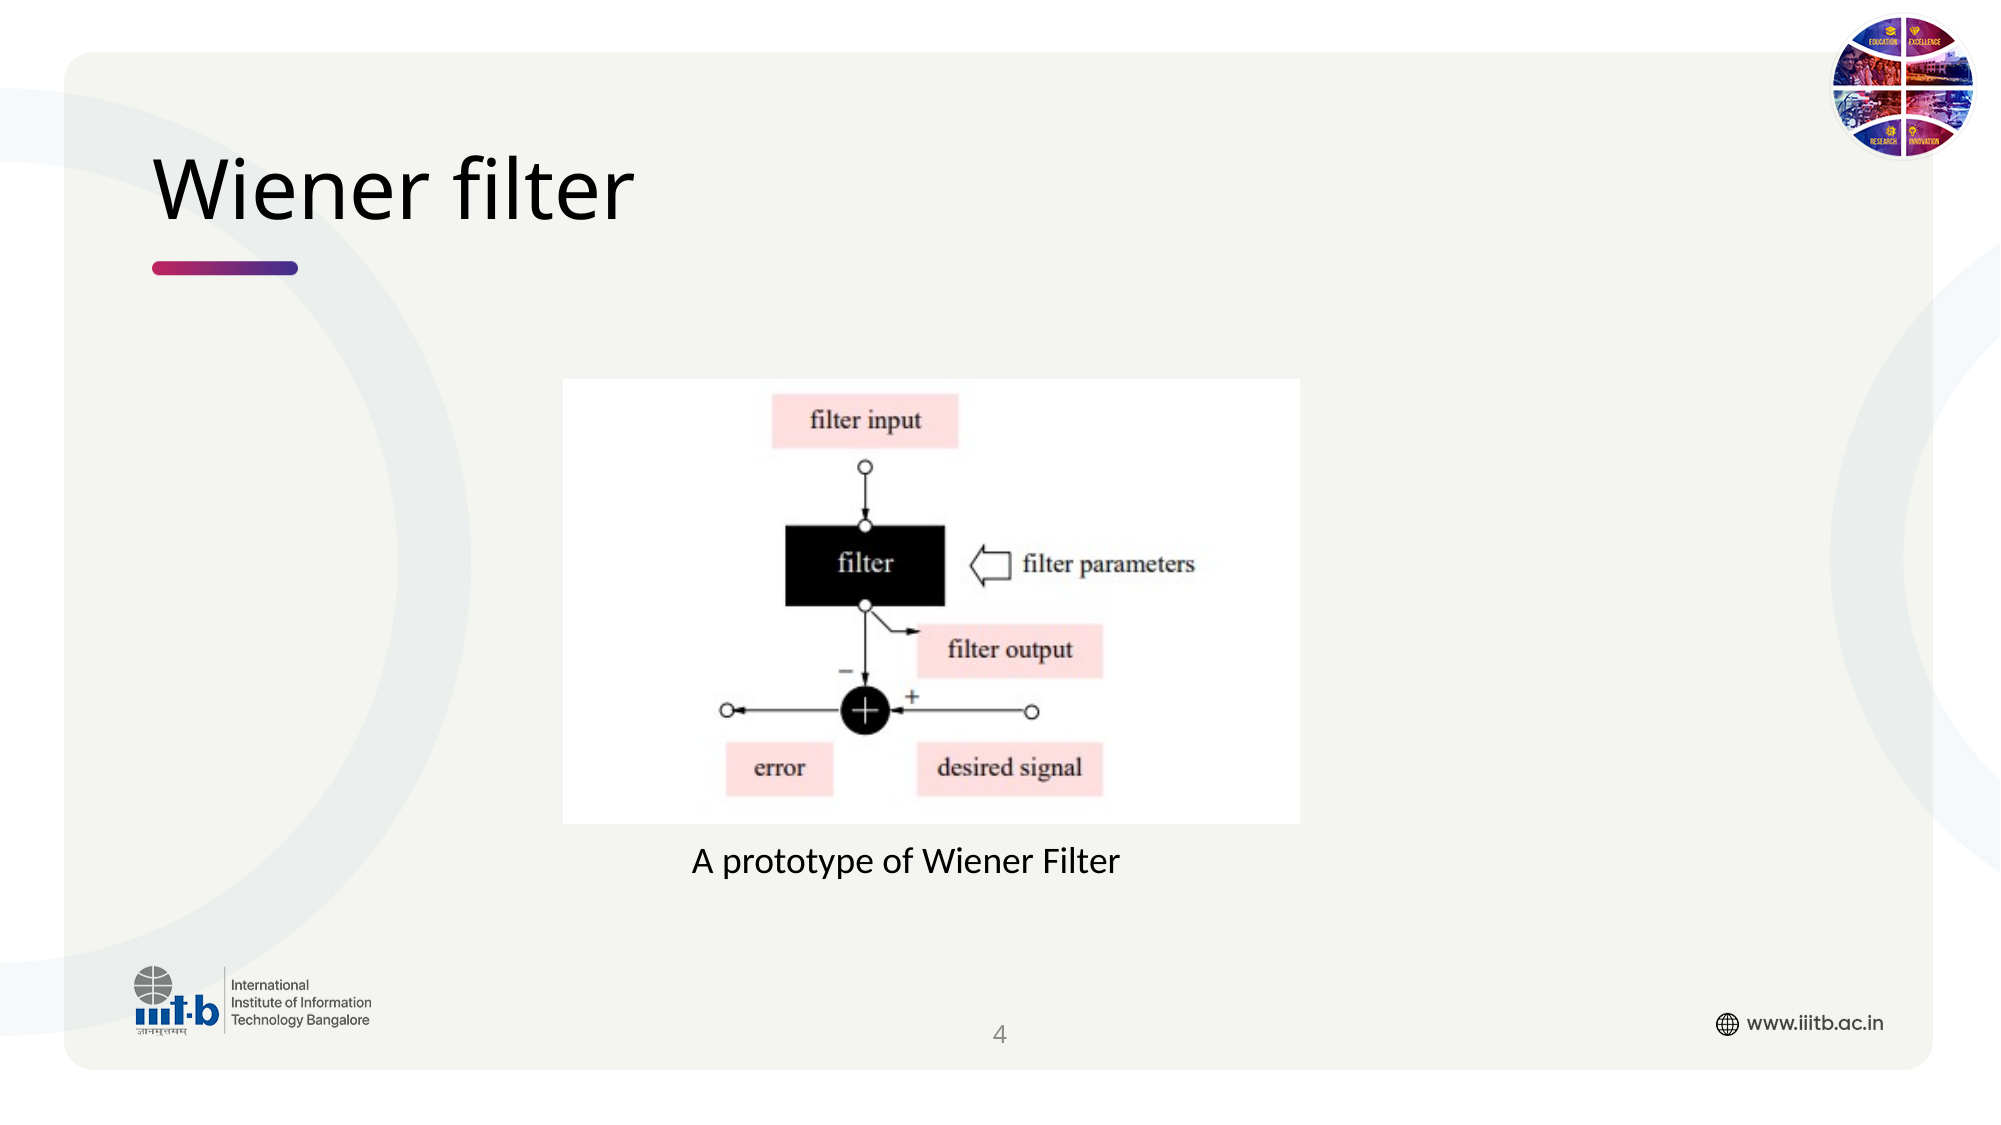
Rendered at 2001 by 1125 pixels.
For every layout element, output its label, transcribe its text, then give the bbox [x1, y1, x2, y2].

slide_number 4 [953, 1005, 1047, 1066]
title Wiener filter [137, 122, 1863, 264]
picture [0, 0, 2000, 1125]
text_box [563, 379, 1300, 890]
